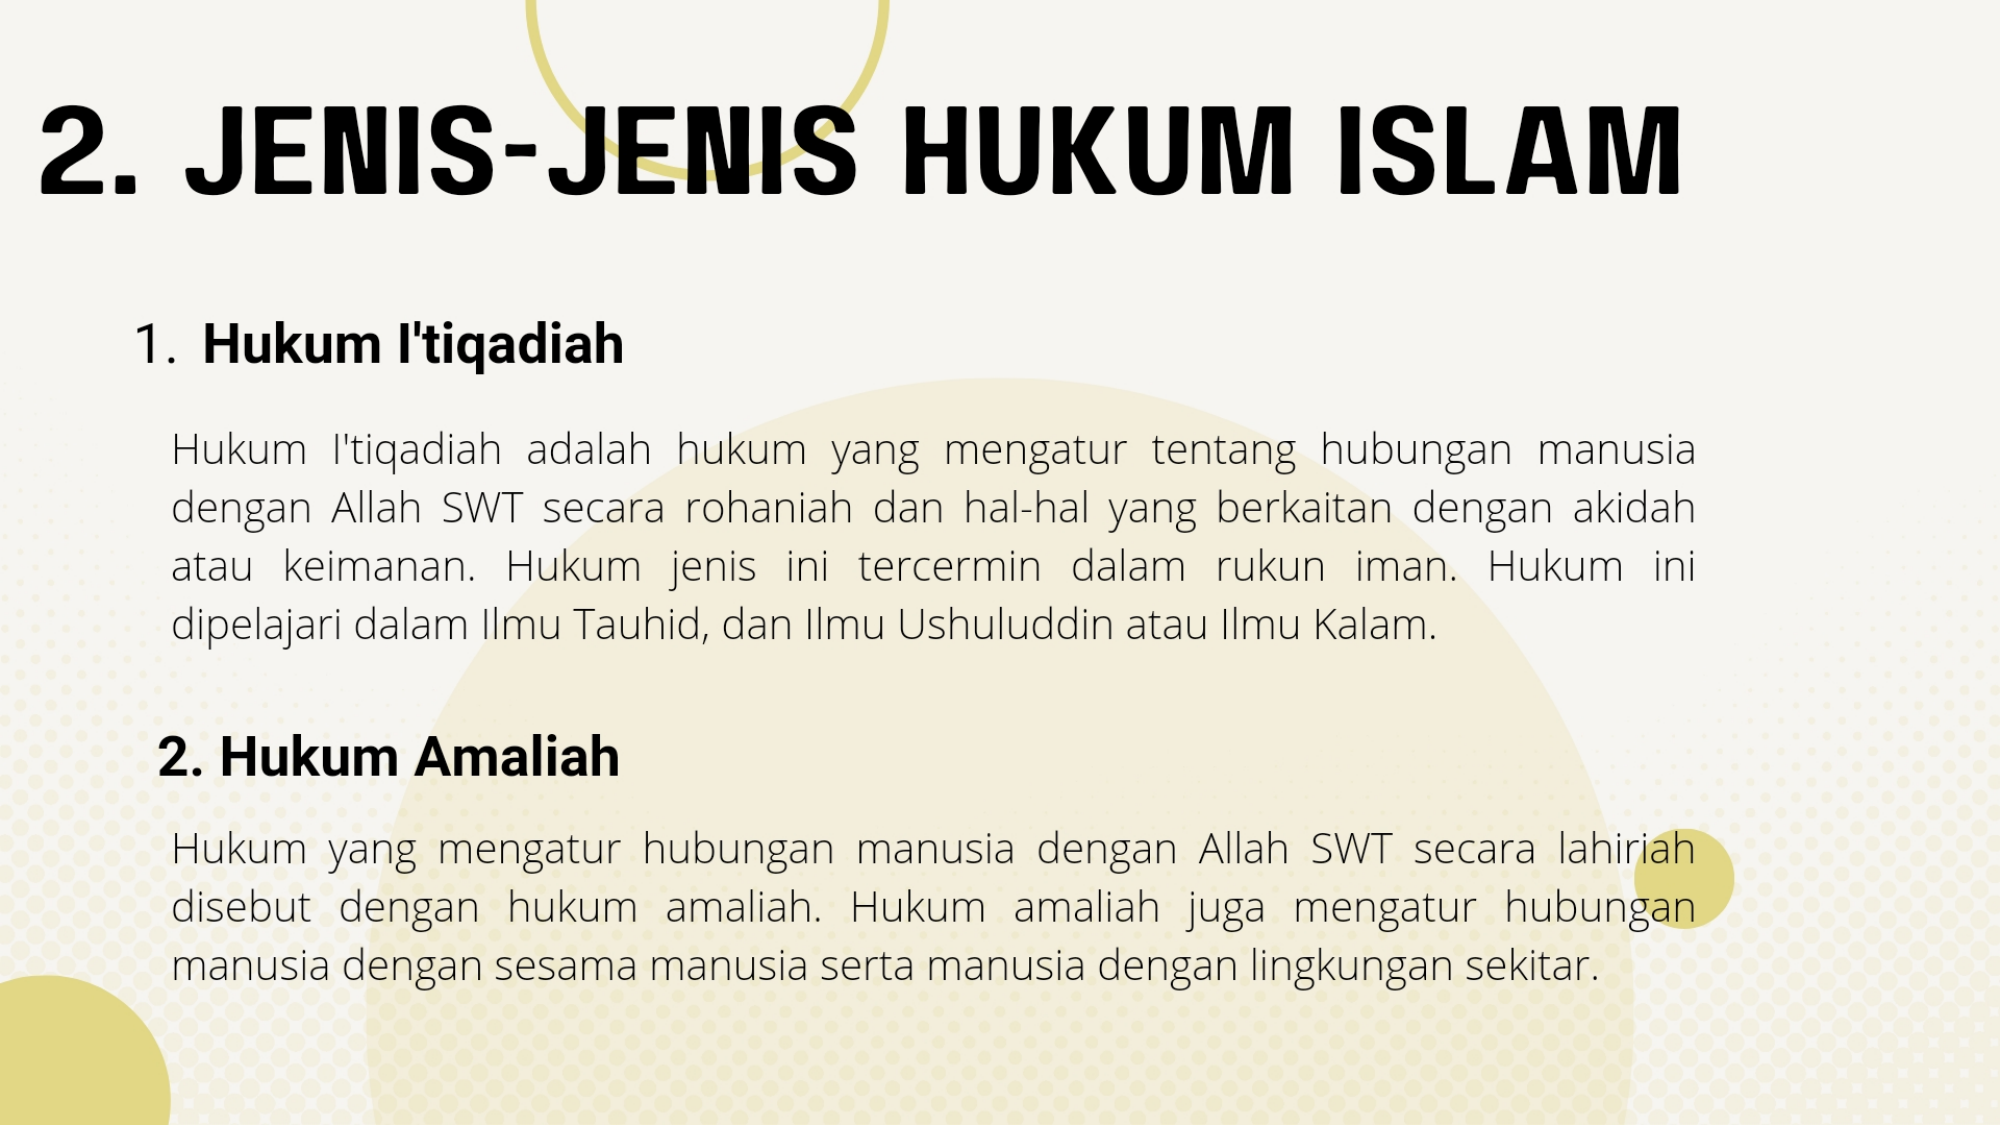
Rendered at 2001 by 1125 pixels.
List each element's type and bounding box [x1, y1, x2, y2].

list [0, 0, 2000, 1125]
